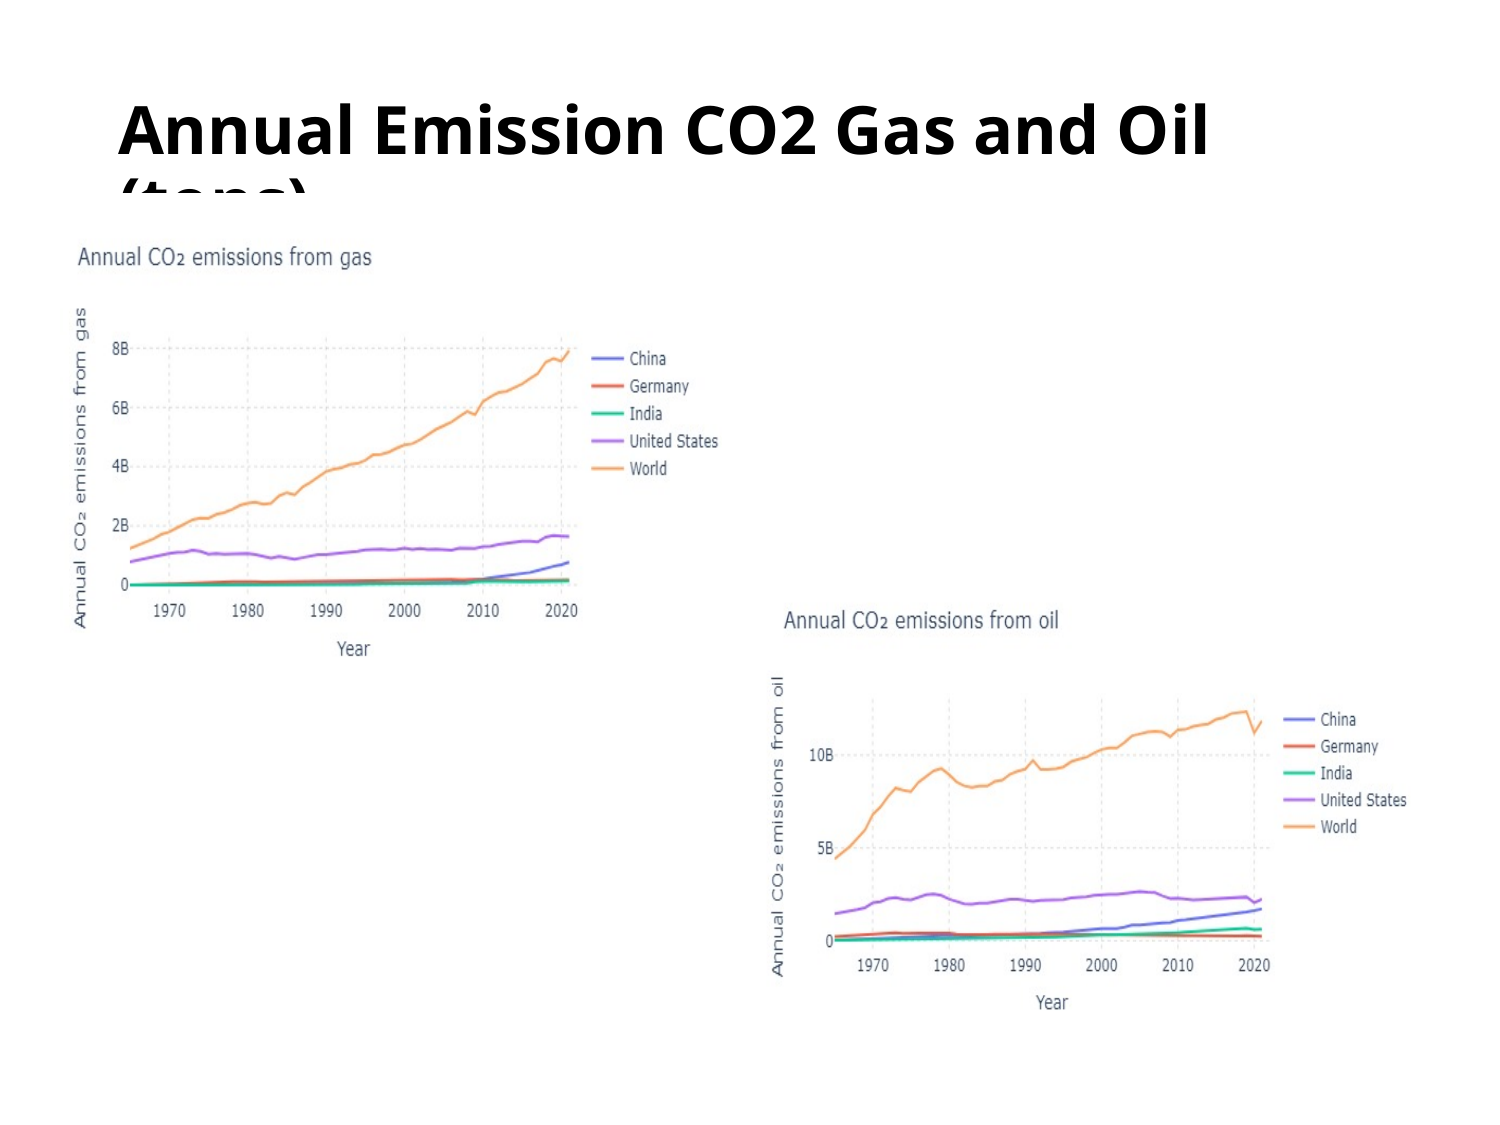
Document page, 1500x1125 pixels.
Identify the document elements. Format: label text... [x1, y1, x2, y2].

picture [749, 558, 1425, 1066]
picture [43, 193, 737, 714]
title Annual Emission CO2 Gas and Oil (tons) [103, 59, 1397, 278]
